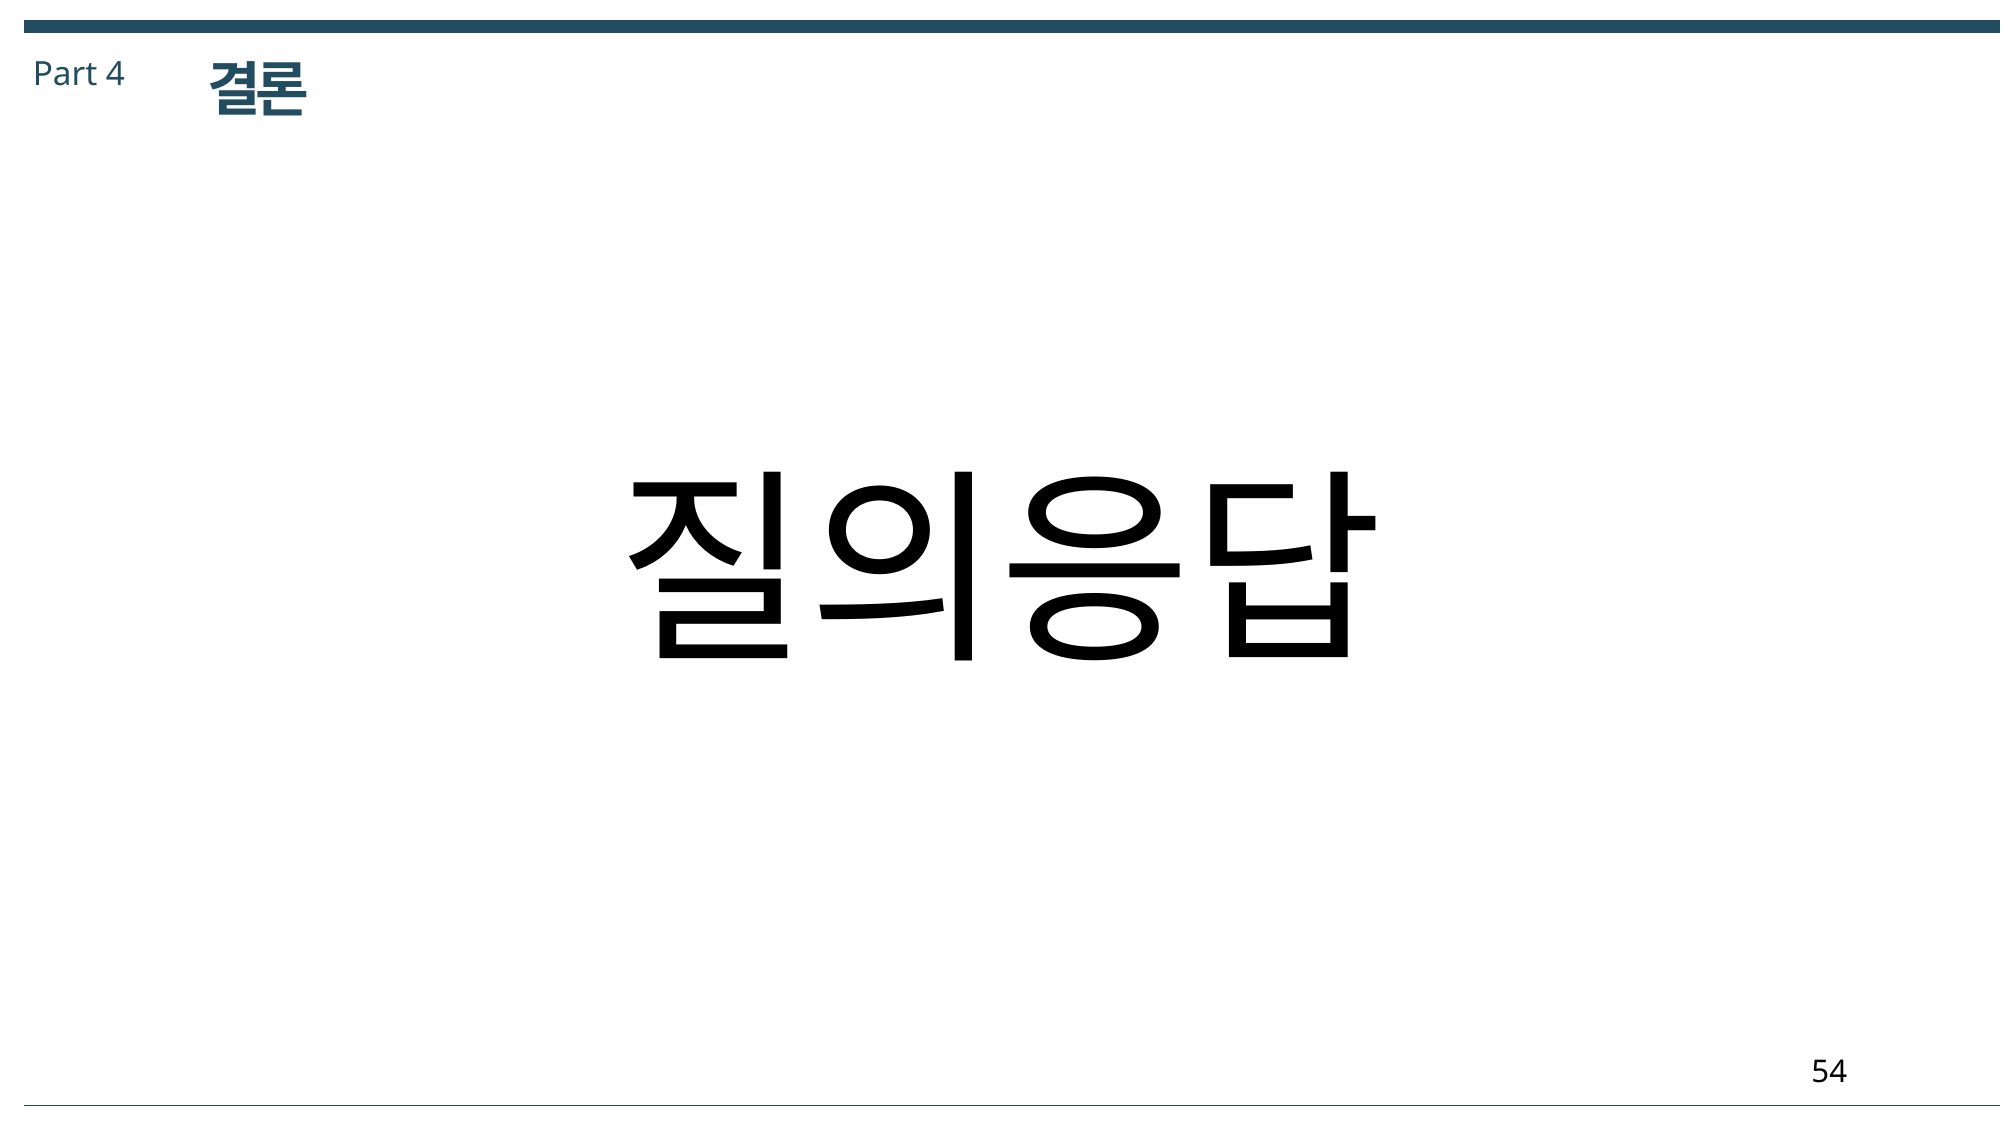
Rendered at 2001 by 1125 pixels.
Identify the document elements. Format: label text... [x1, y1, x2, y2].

text_box 결론 [193, 44, 324, 130]
text_box Part 4 [18, 44, 140, 100]
text_box 질의응답 [602, 428, 1398, 694]
slide_number 54 [1432, 1042, 1863, 1103]
